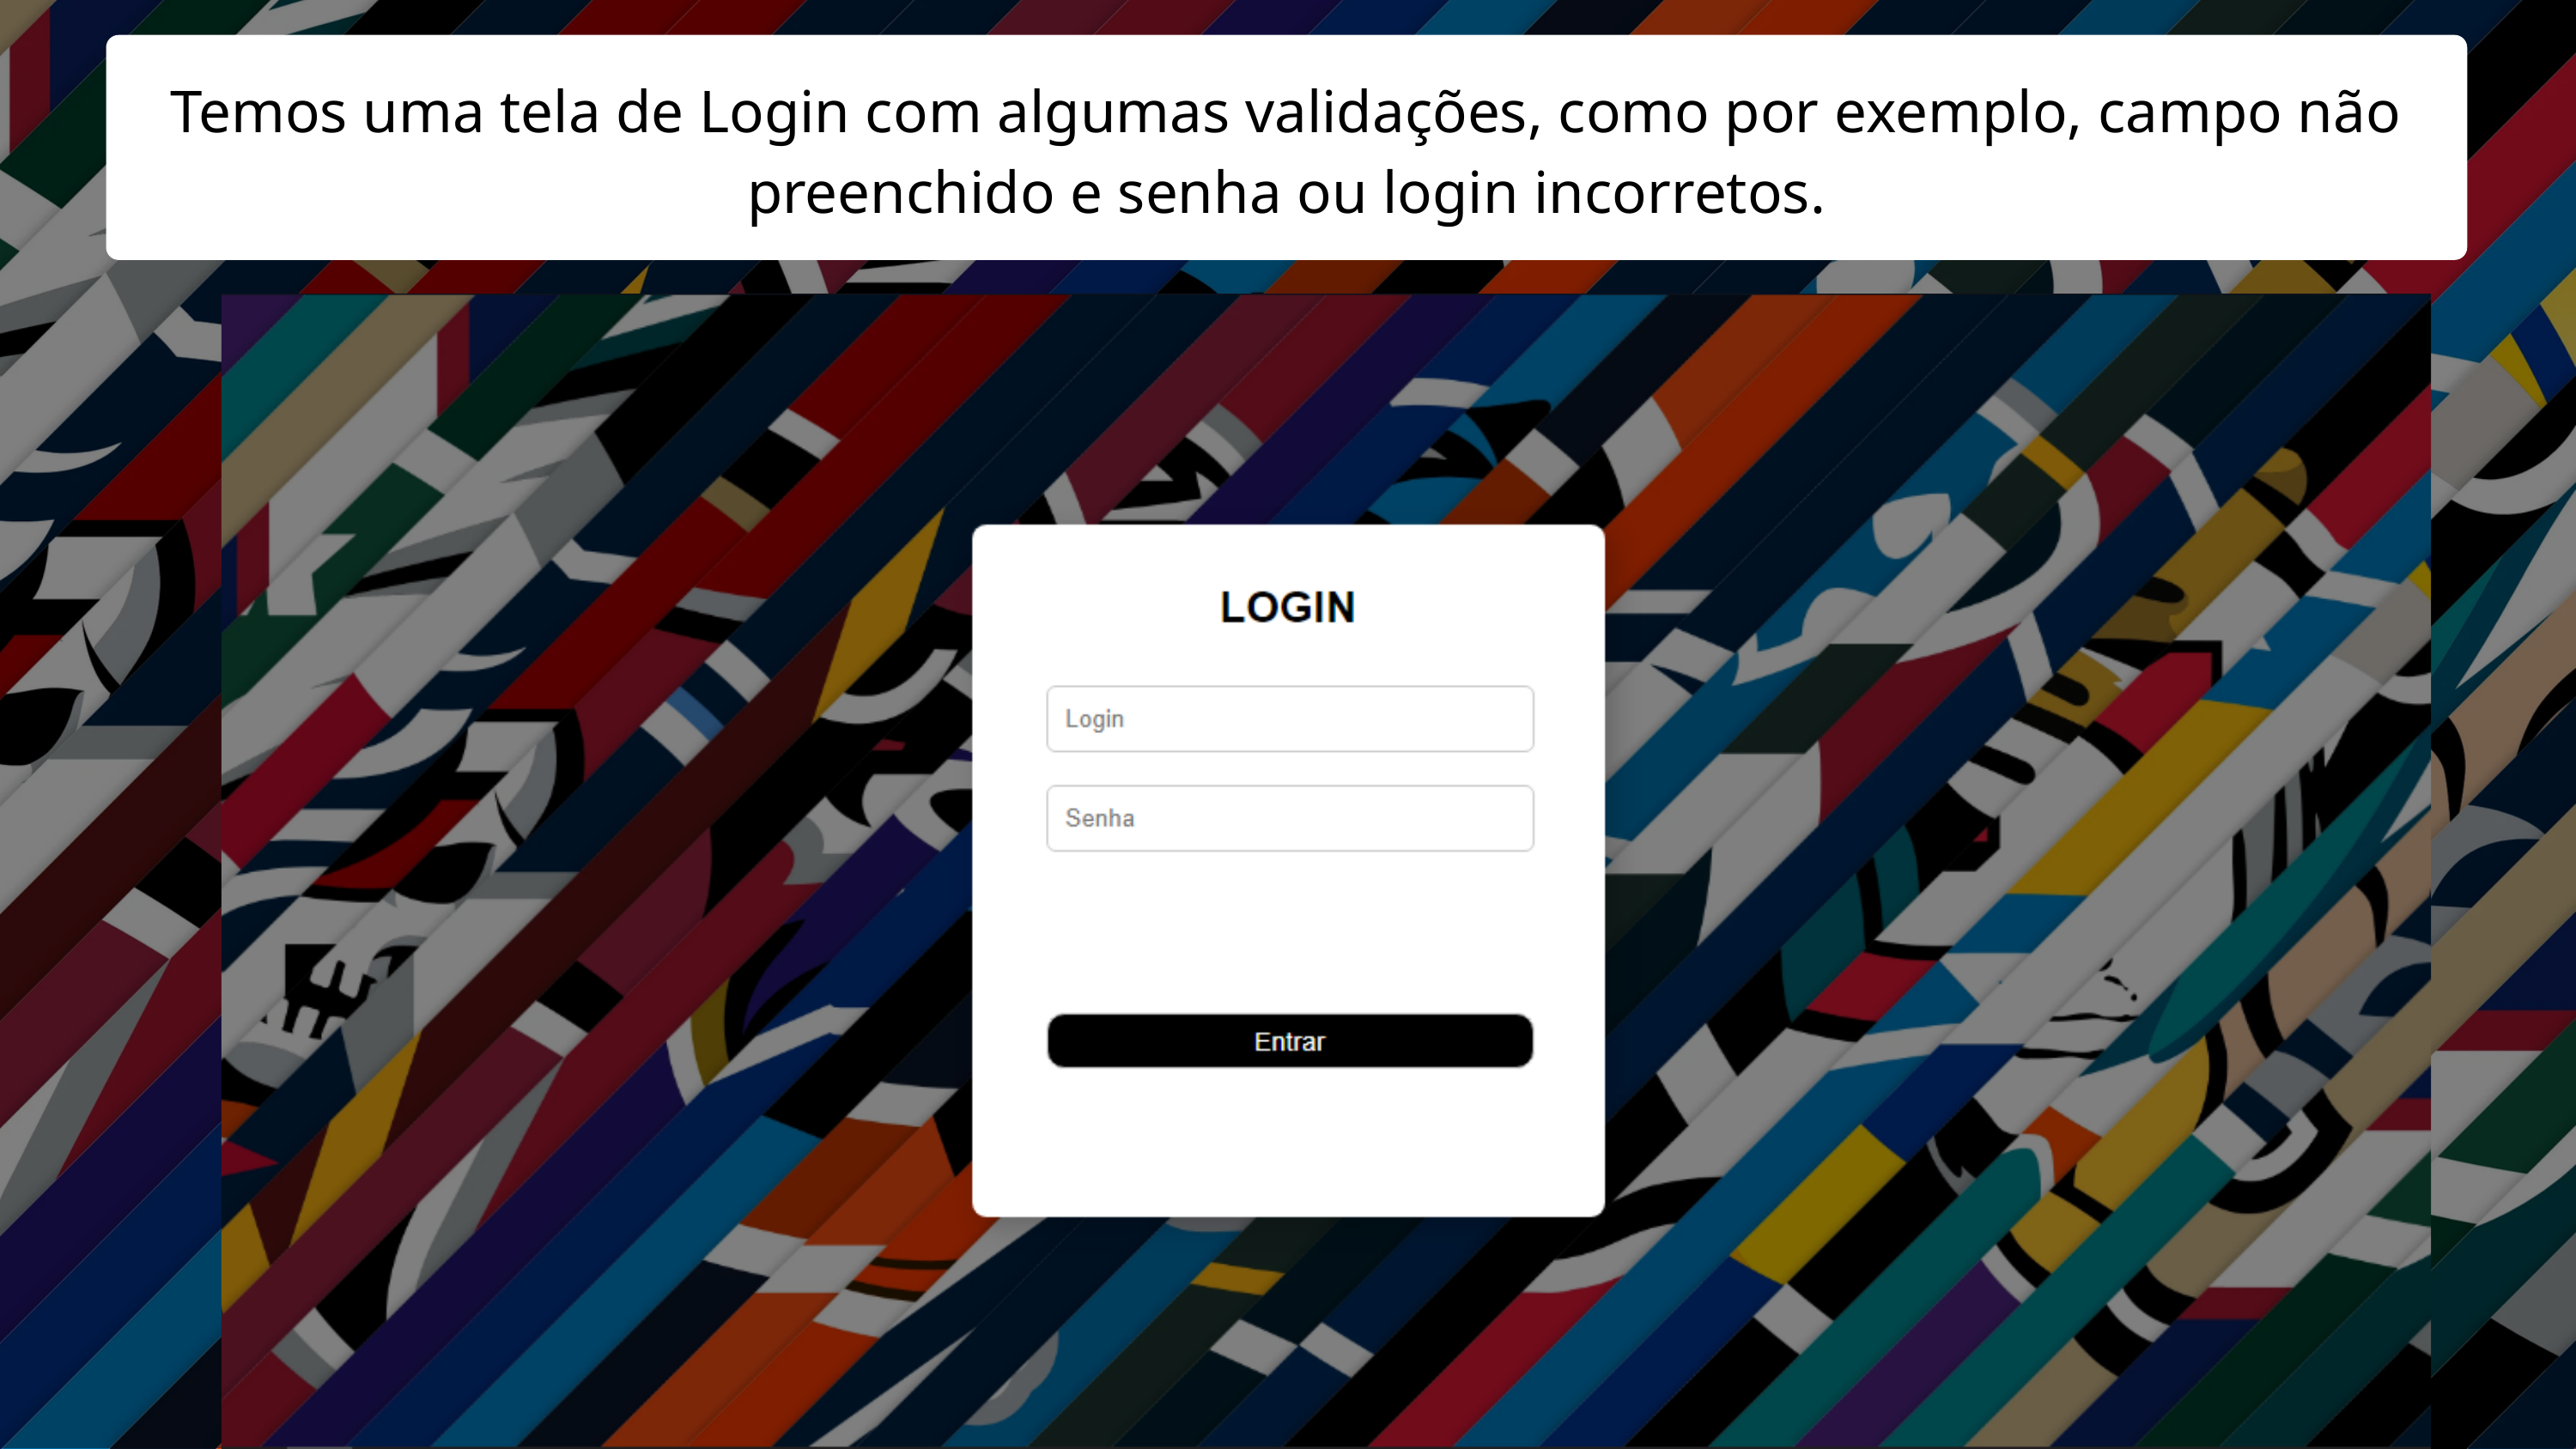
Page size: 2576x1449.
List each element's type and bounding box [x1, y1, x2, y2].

text_box [0, 0, 2576, 1449]
text_box [106, 34, 2468, 261]
